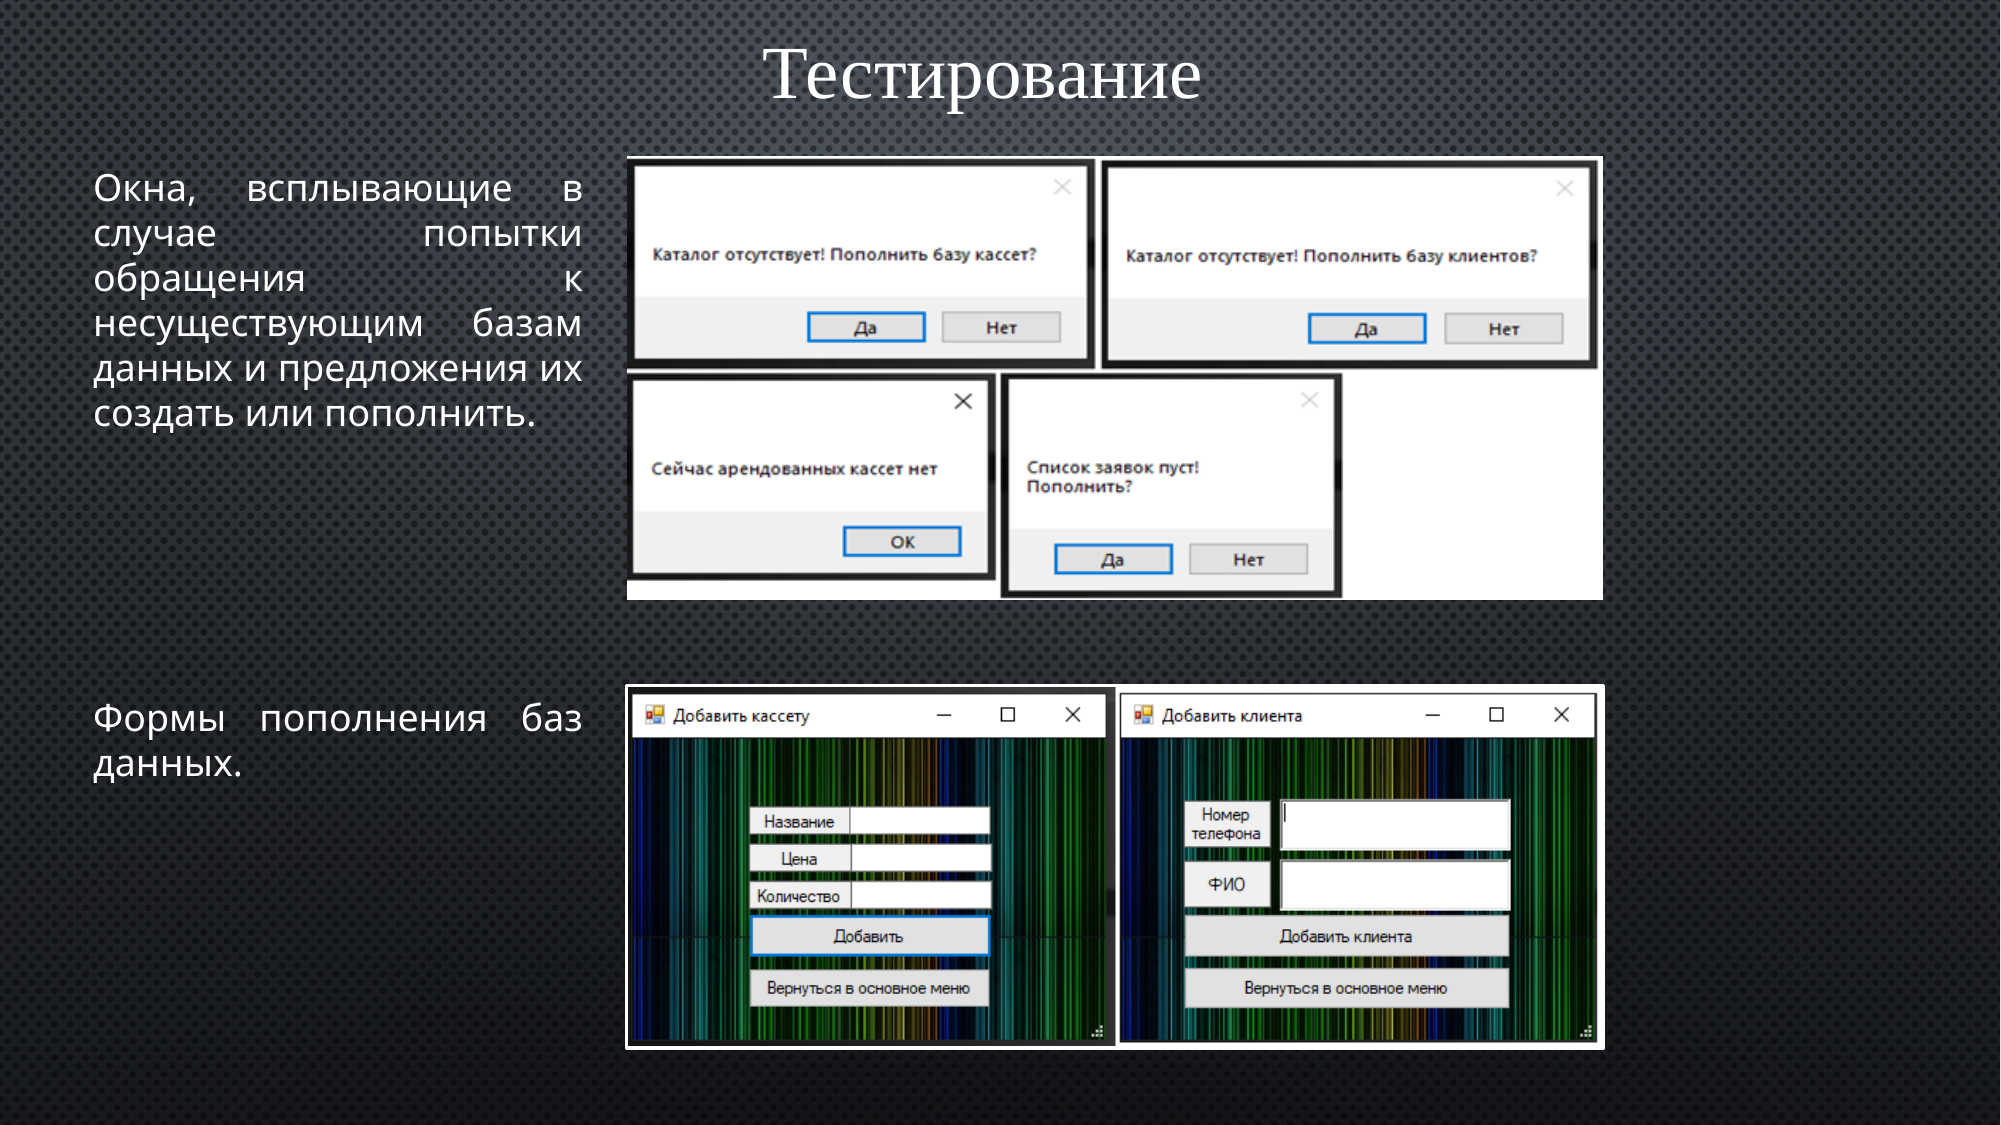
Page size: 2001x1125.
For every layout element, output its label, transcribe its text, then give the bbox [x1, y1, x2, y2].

text_box Формы пополнения баз данных. [78, 686, 598, 792]
text_box Окна, всплывающие в случае попытки обращения к несуществующим базам данных и предложения их создать или пополнить. [78, 156, 598, 442]
text_box Тестирование [747, 16, 1257, 121]
picture [627, 686, 1603, 1047]
picture [627, 156, 1603, 600]
